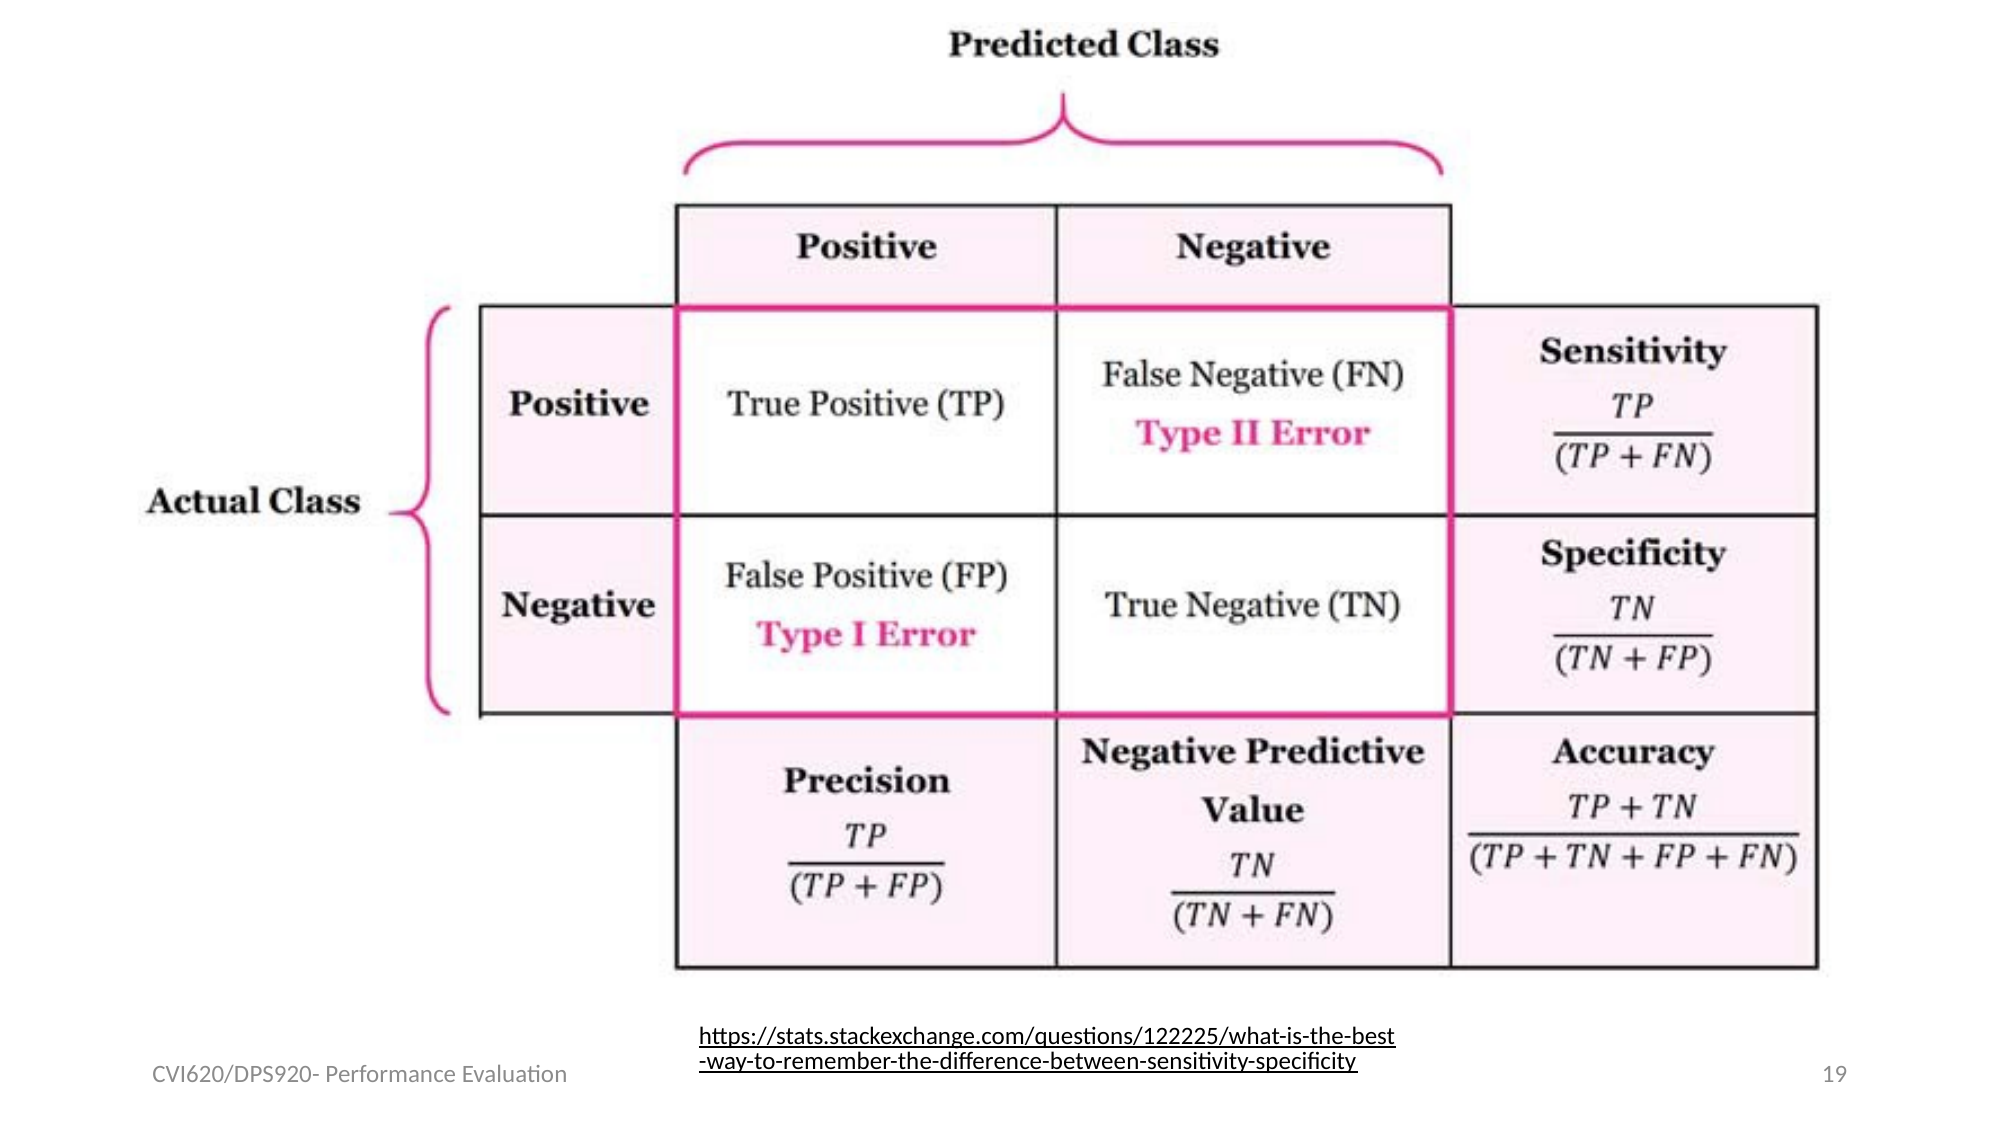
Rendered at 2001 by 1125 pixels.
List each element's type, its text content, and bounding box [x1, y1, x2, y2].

text_box https://stats.stackexchange.com/questions/122225/what-is-the-best-way-to-remember-the-difference-between-sensitivity-specificity [684, 1012, 1413, 1087]
slide_number CVI620/DPS920- Performance Evaluation [137, 1042, 663, 1103]
slide_number 19 [1412, 1042, 1863, 1103]
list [137, 22, 1836, 980]
